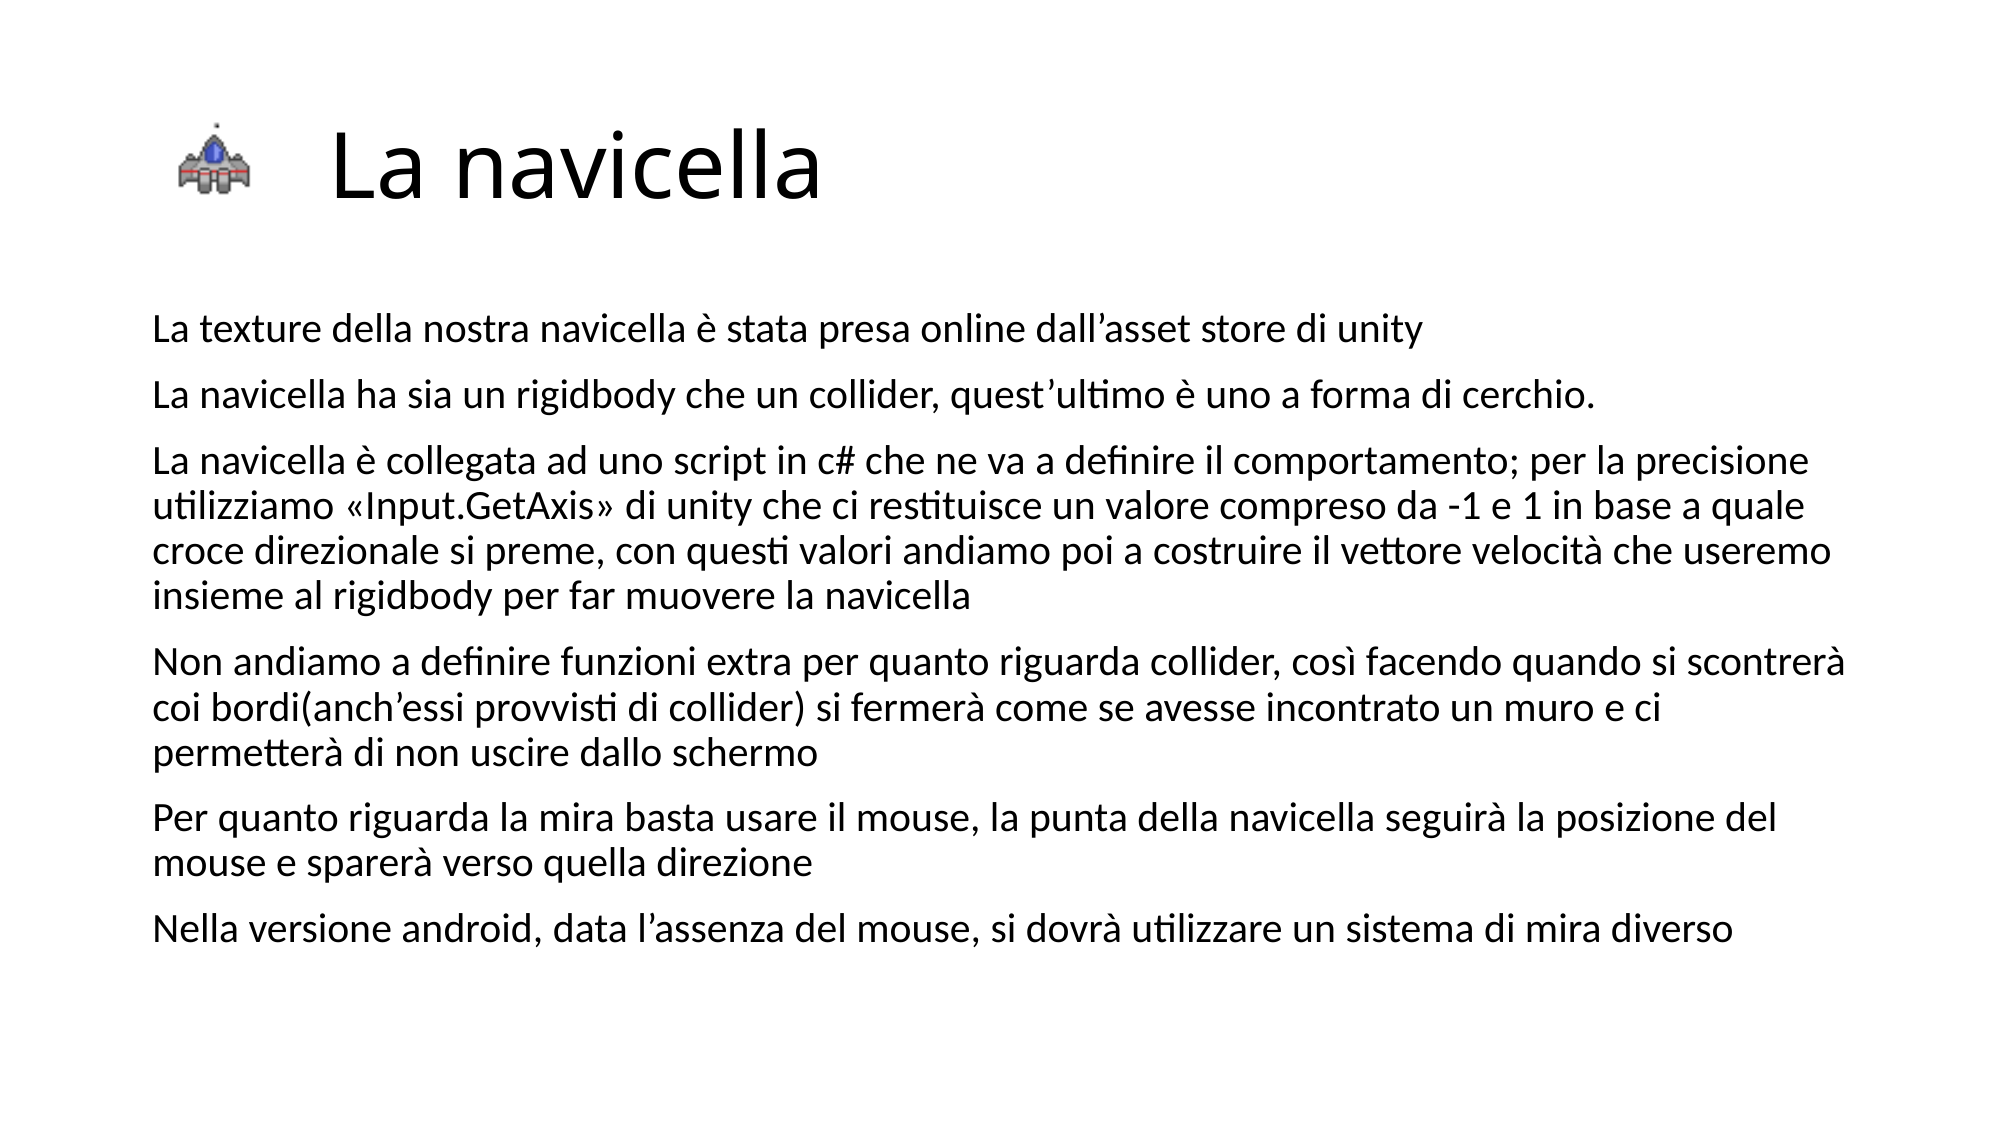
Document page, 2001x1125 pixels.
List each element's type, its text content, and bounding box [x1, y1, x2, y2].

picture [137, 93, 288, 244]
title La navicella [313, 59, 1863, 278]
list La texture della nostra navicella è stata presa online dall’asset store di unity La navicella ha sia un rigidbody che un collider, quest’ultimo è uno a forma di cerchio. La navicella è collegata ad uno script in c# che ne va a definire il comportamento; per la precisione utilizziamo «Input.GetAxis» di unity che ci restituisce un valore compreso da -1 e 1 in base a quale croce direzionale si preme, con questi valori andiamo poi a costruire il vettore velocità che useremo insieme al rigidbody per far muovere la navicella Non andiamo a definire funzioni extra per quanto riguarda collider, così facendo quando si scontrerà coi bordi(anch’essi provvisti di collider) si fermerà come se avesse incontrato un muro e ci permetterà di non uscire dallo schermo Per quanto riguarda la mira basta usare il mouse, la punta della navicella seguirà la posizione del mouse e sparerà verso quella direzione Nella versione android, data l’assenza del mouse, si dovrà utilizzare un sistema di mira diverso [137, 299, 1863, 1014]
